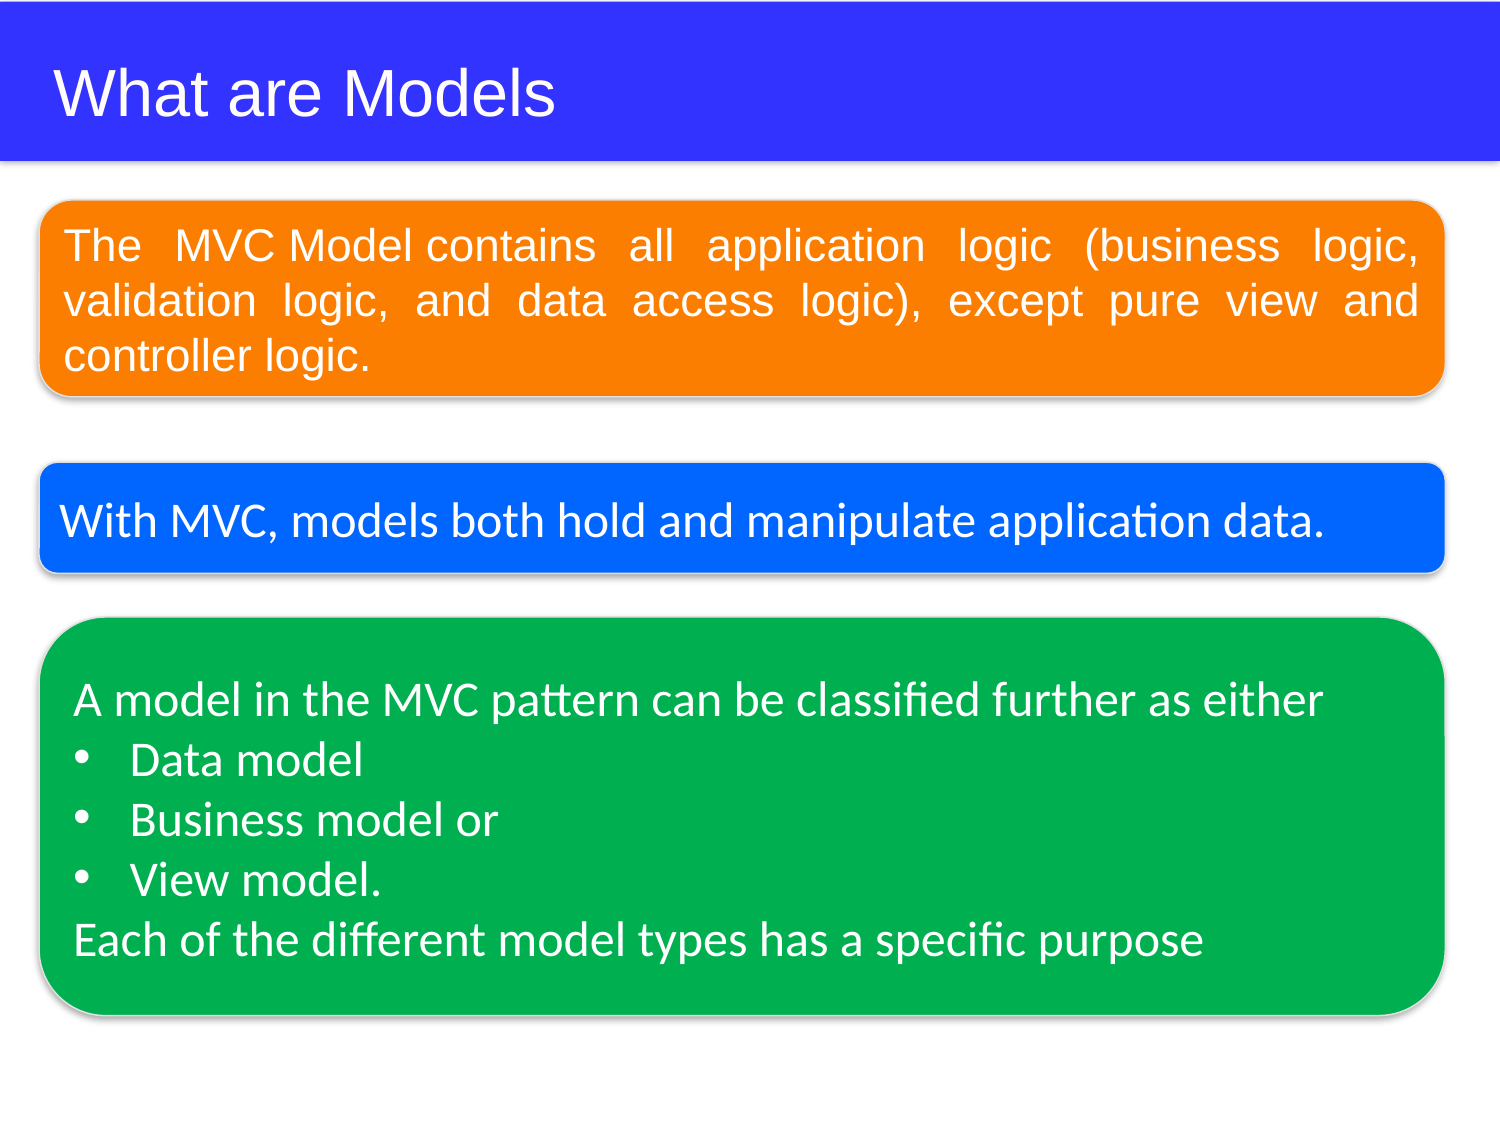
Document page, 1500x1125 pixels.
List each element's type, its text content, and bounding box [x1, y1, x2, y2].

text_box A model in the MVC pattern can be classified further as either Data model Business model or View model. Each of the different model types has a specific purpose [38, 616, 1447, 1017]
text_box The MVC Model contains all application logic (business logic, validation logic, and data access logic), except pure view and controller logic. [38, 199, 1447, 398]
title What are Models [39, 42, 1471, 135]
text_box With MVC, models both hold and manipulate application data. [38, 461, 1447, 575]
